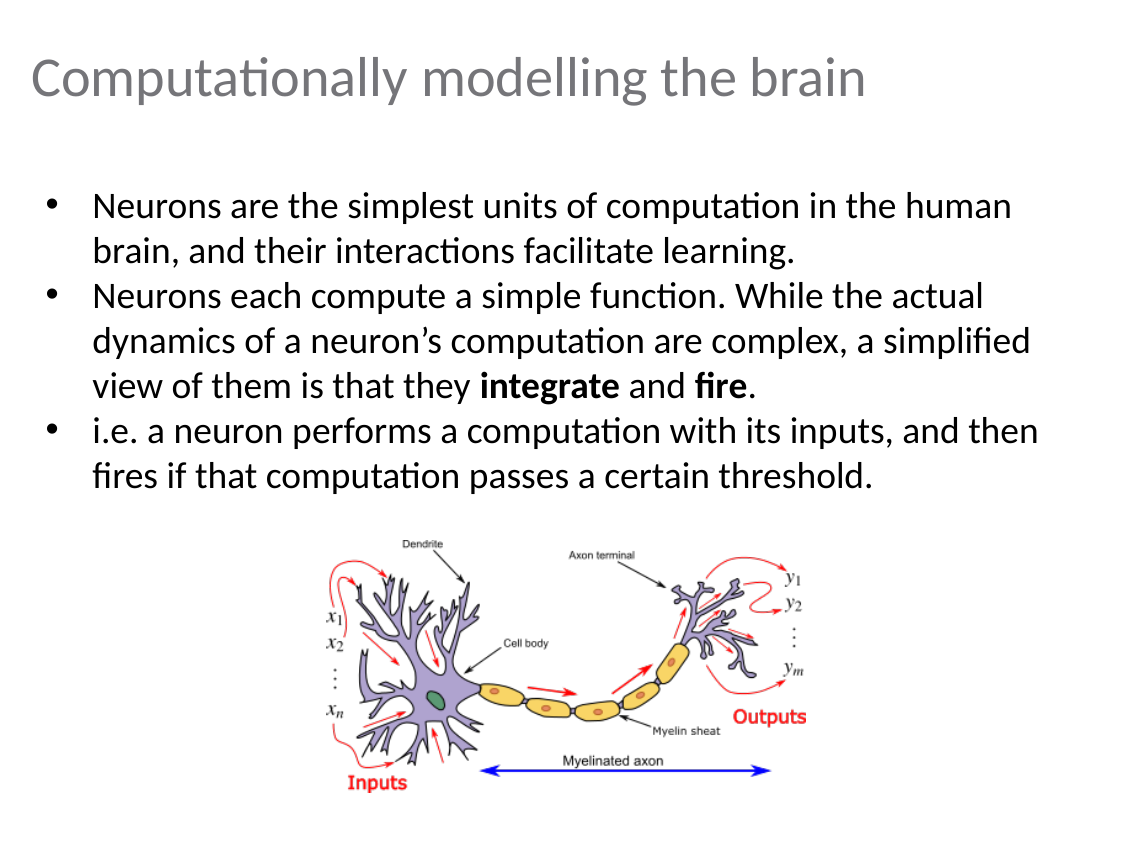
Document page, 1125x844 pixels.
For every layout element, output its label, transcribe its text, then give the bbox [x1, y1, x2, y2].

text_box Neurons are the simplest units of computation in the human brain, and their interactions facilitate learning. Neurons each compute a simple function. While the actual dynamics of a neuron’s computation are complex, a simplified view of them is that they integrate and fire. i.e. a neuron performs a computation with its inputs, and then fires if that computation passes a certain threshold. [30, 173, 1059, 504]
title Computationally modelling the brain [30, 39, 1094, 145]
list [325, 540, 806, 793]
